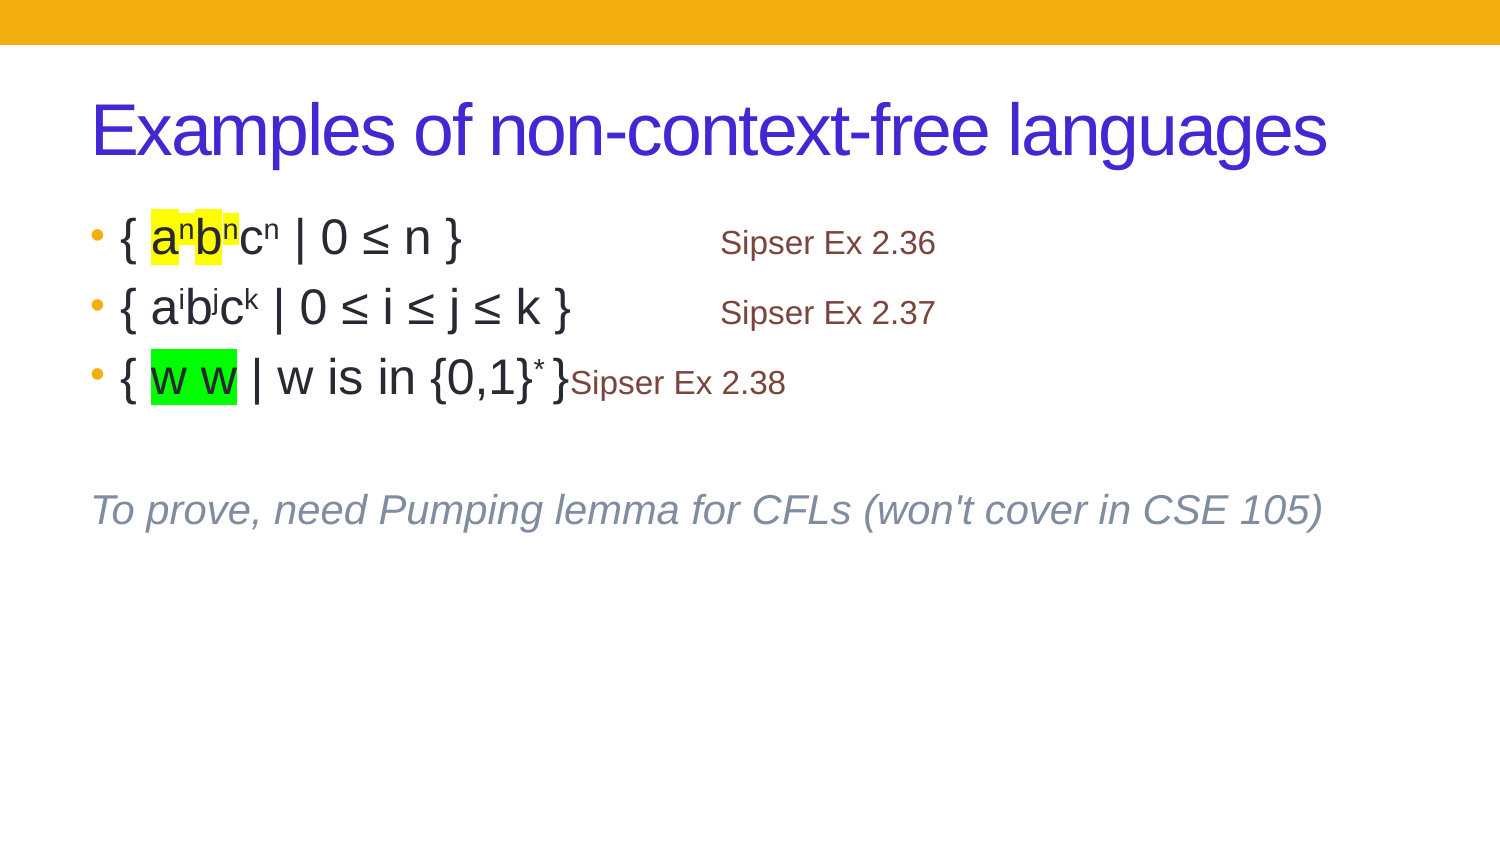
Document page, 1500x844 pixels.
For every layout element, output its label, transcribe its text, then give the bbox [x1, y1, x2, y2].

list { anbncn | 0 ≤ n } Sipser Ex 2.36 { aibjck | 0 ≤ i ≤ j ≤ k } Sipser Ex 2.37 { w w | w is in {0,1}* } Sipser Ex 2.38 To prove, need Pumping lemma for CFLs (won't cover in CSE 105) [75, 196, 1425, 797]
title Examples of non-context-free languages [75, 65, 1425, 188]
